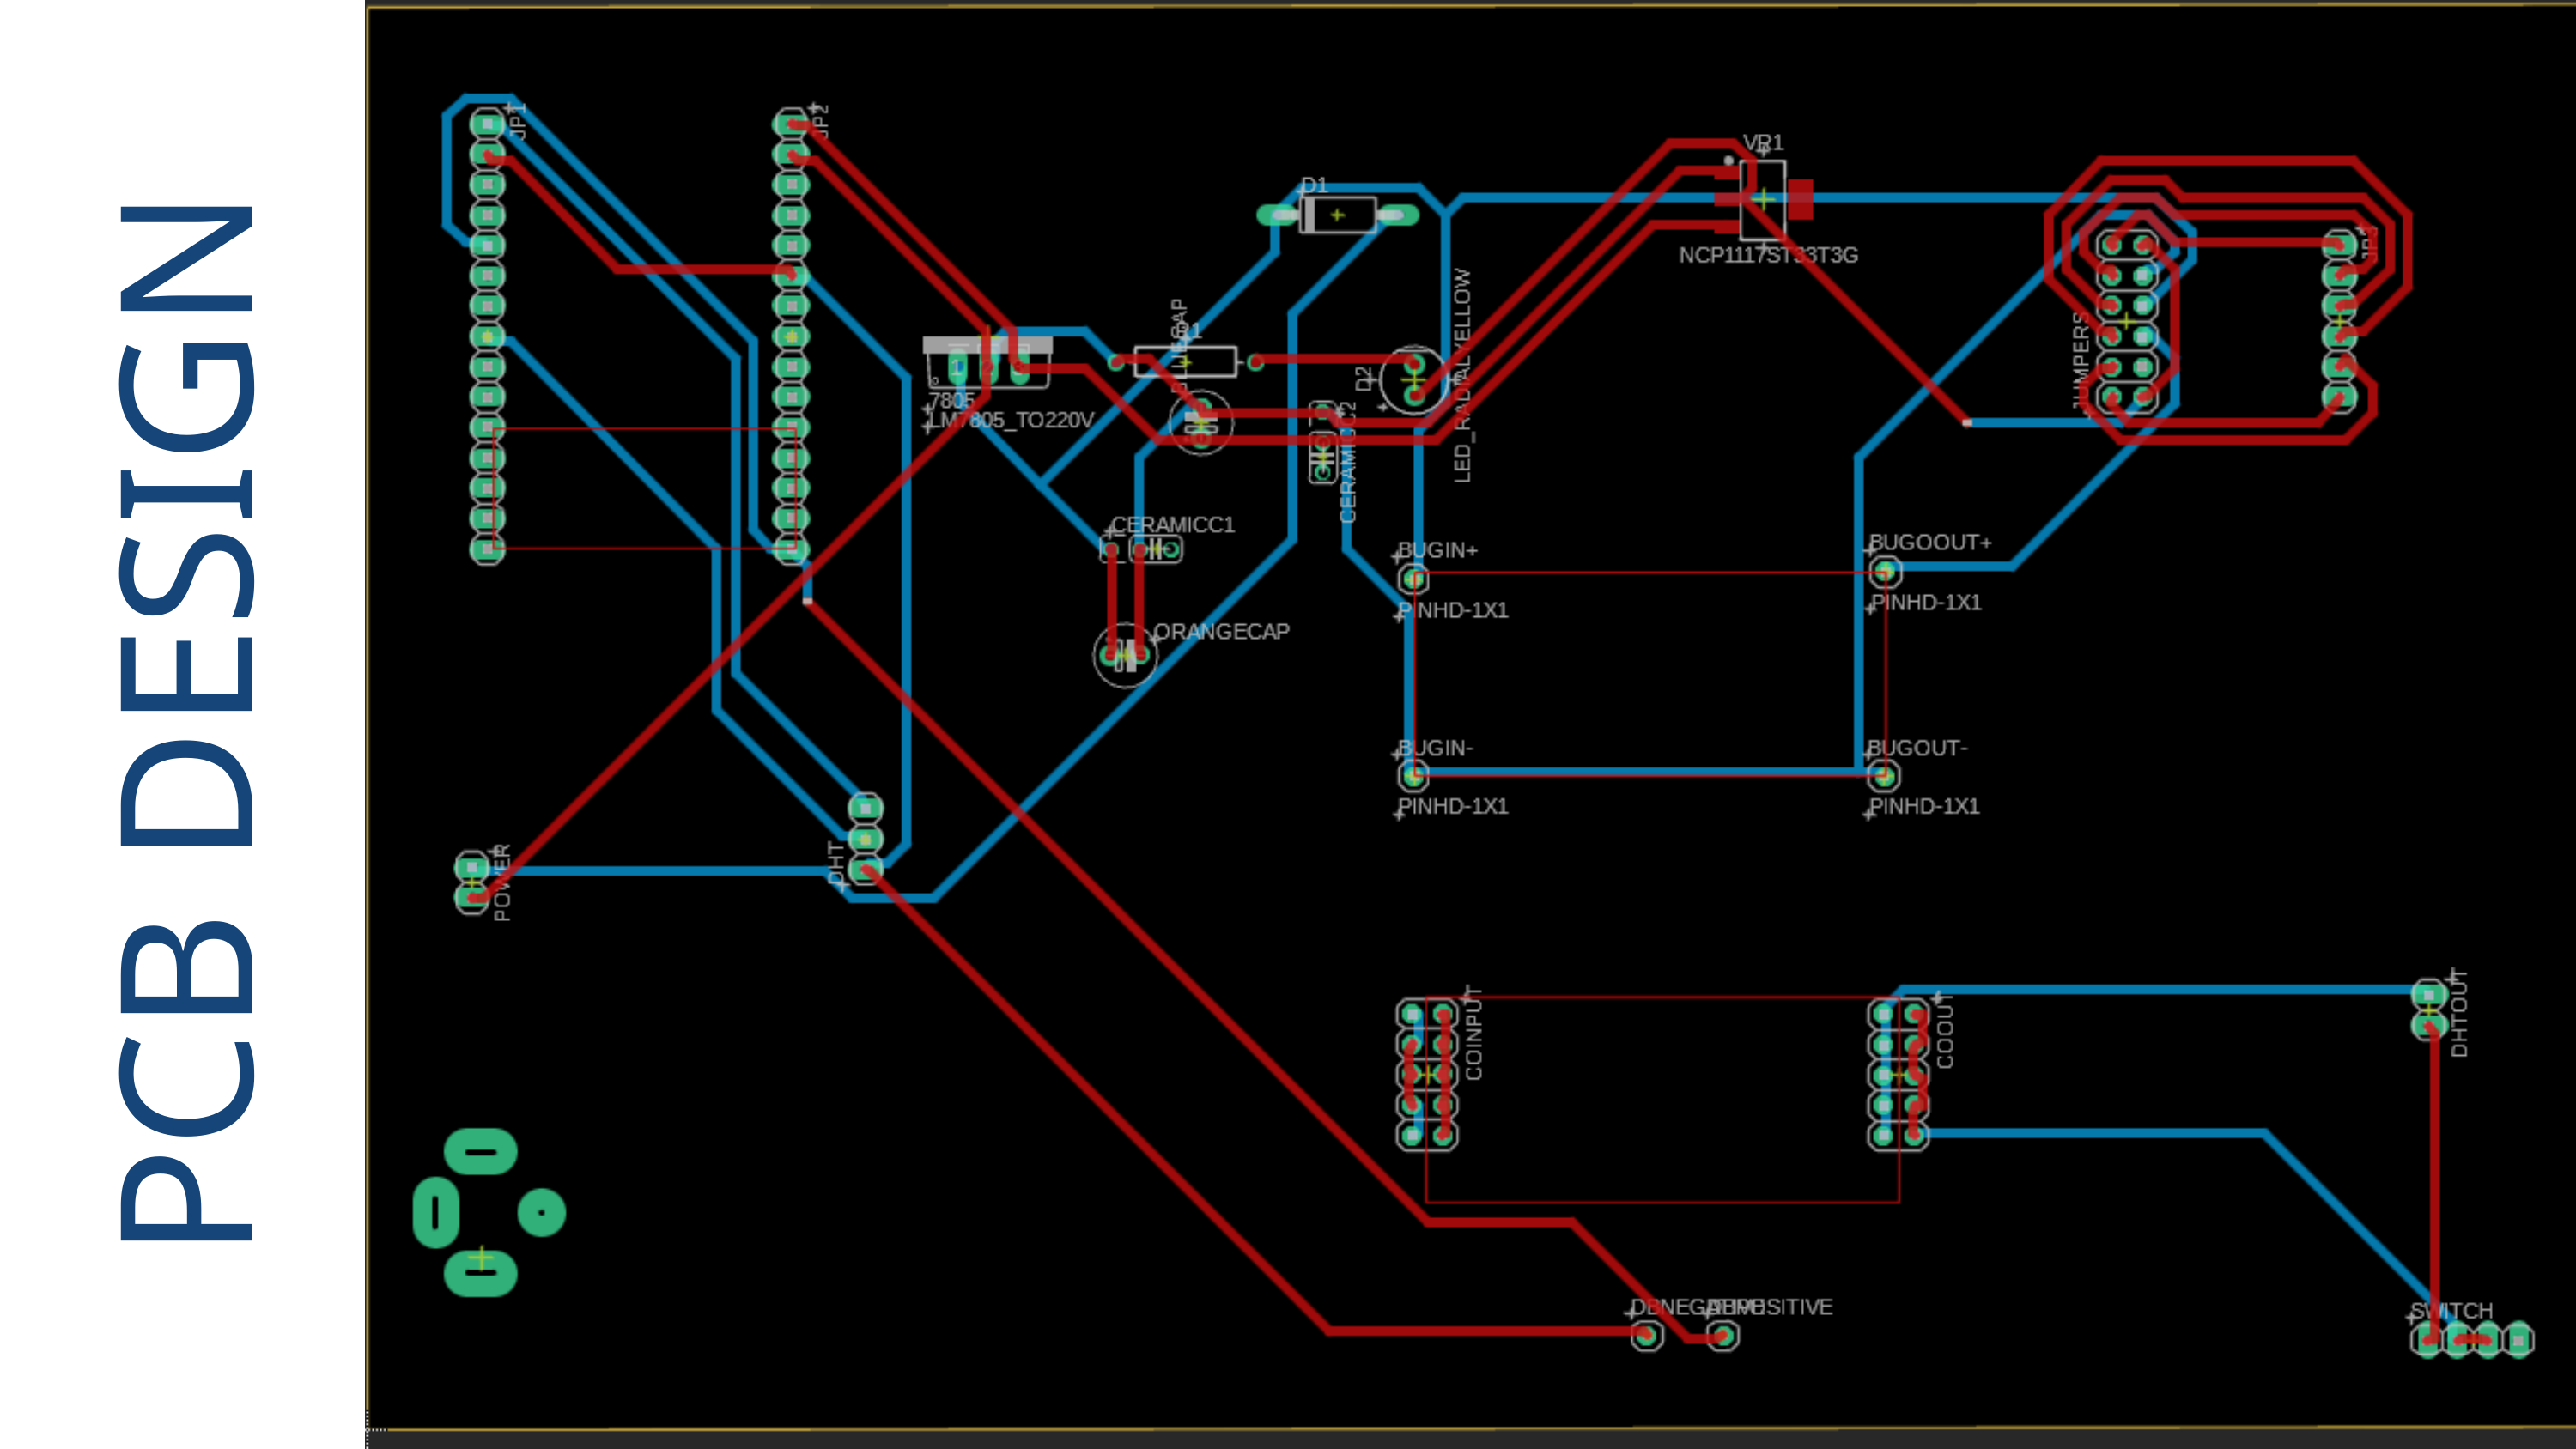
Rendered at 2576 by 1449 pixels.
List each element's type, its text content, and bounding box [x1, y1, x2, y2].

text_box [365, 0, 2576, 1449]
text_box PCB DESIGN [103, 181, 290, 1267]
